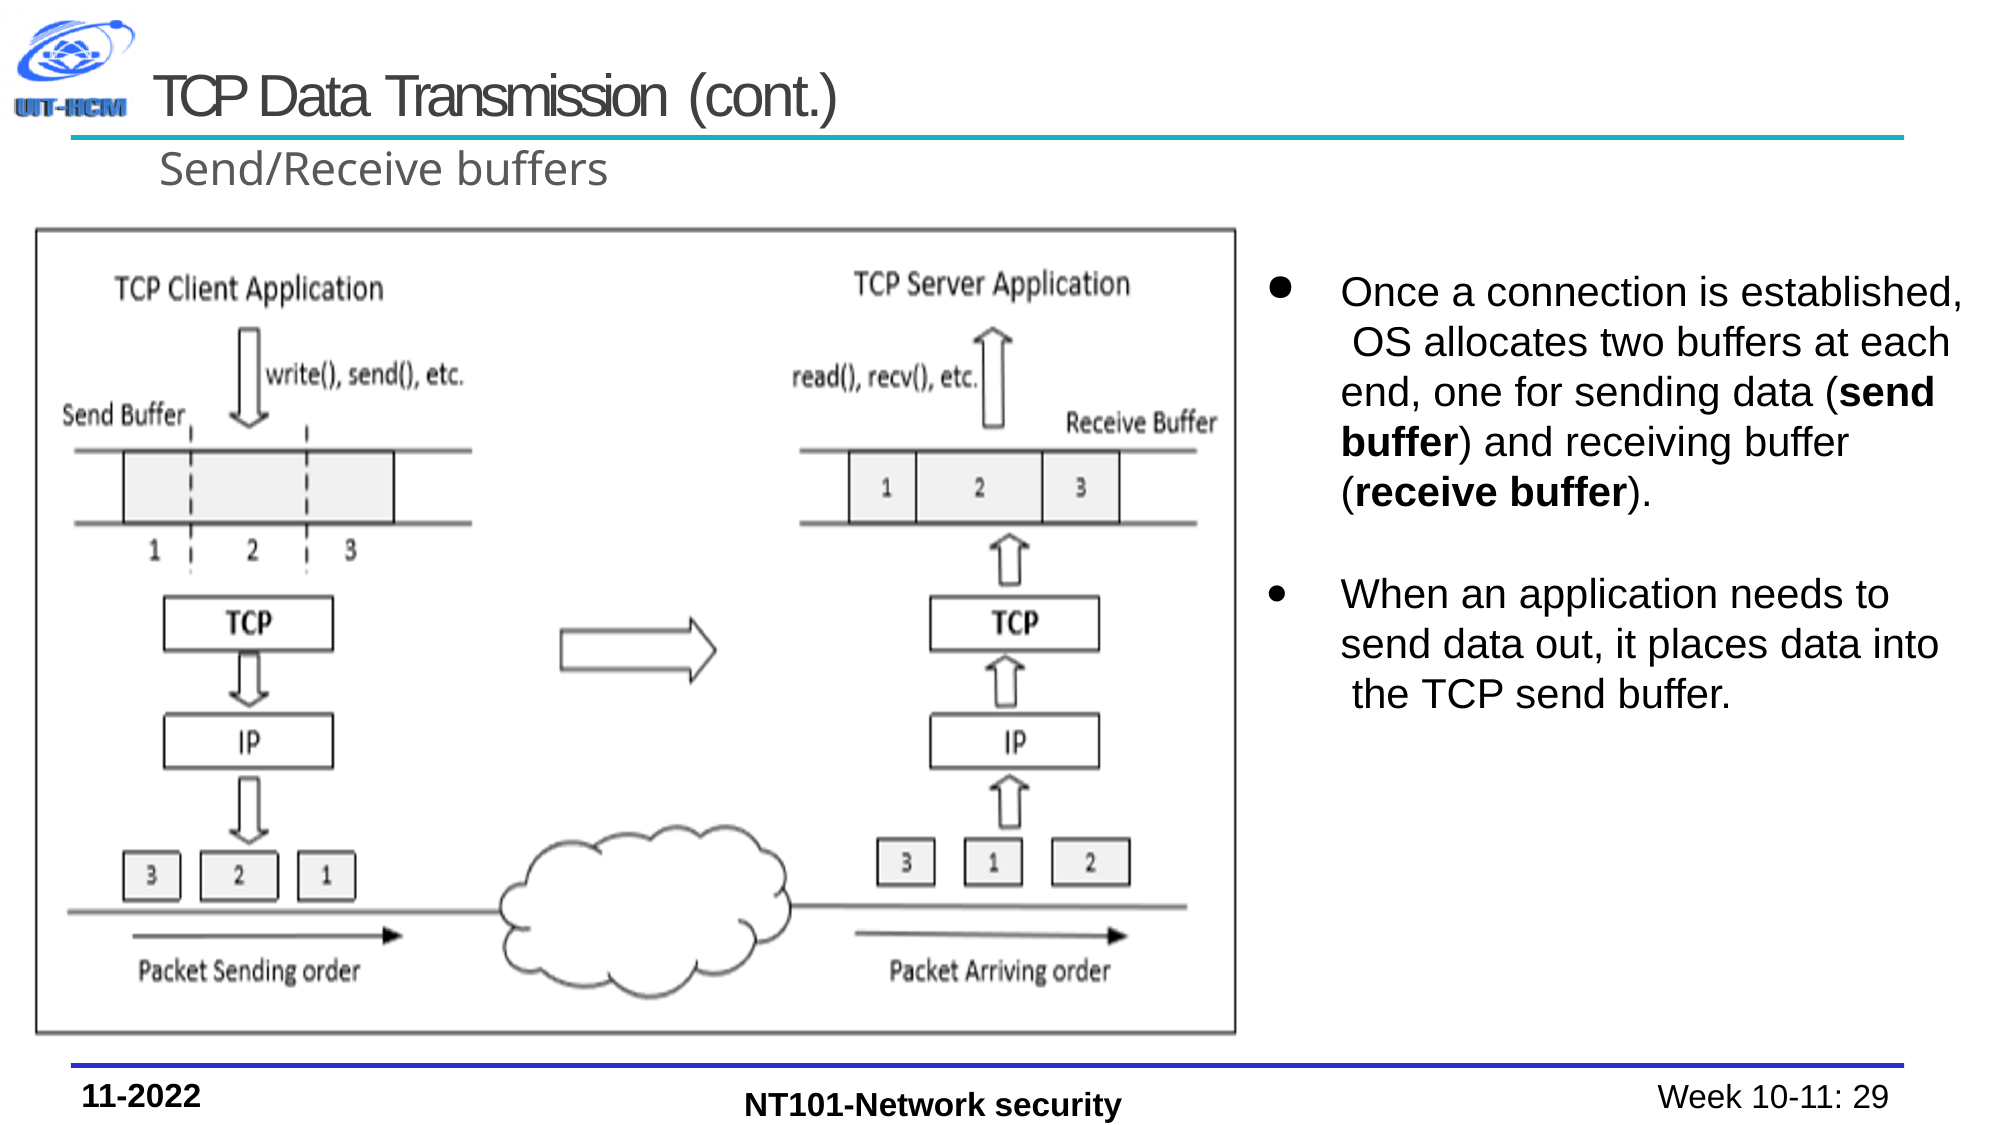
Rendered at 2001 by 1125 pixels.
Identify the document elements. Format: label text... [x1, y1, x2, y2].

text_box Once a connection is established, OS allocates two buffers at each end, one for sending data (send buffer) and receiving buffer (receive buffer). When an application needs to send data out, it places data into the TCP send buffer. [1263, 262, 1966, 717]
title TCP Data Transmission (cont.) Send/Receive buffers [150, 14, 863, 220]
picture [0, 8, 150, 127]
text_box [34, 224, 1238, 1038]
